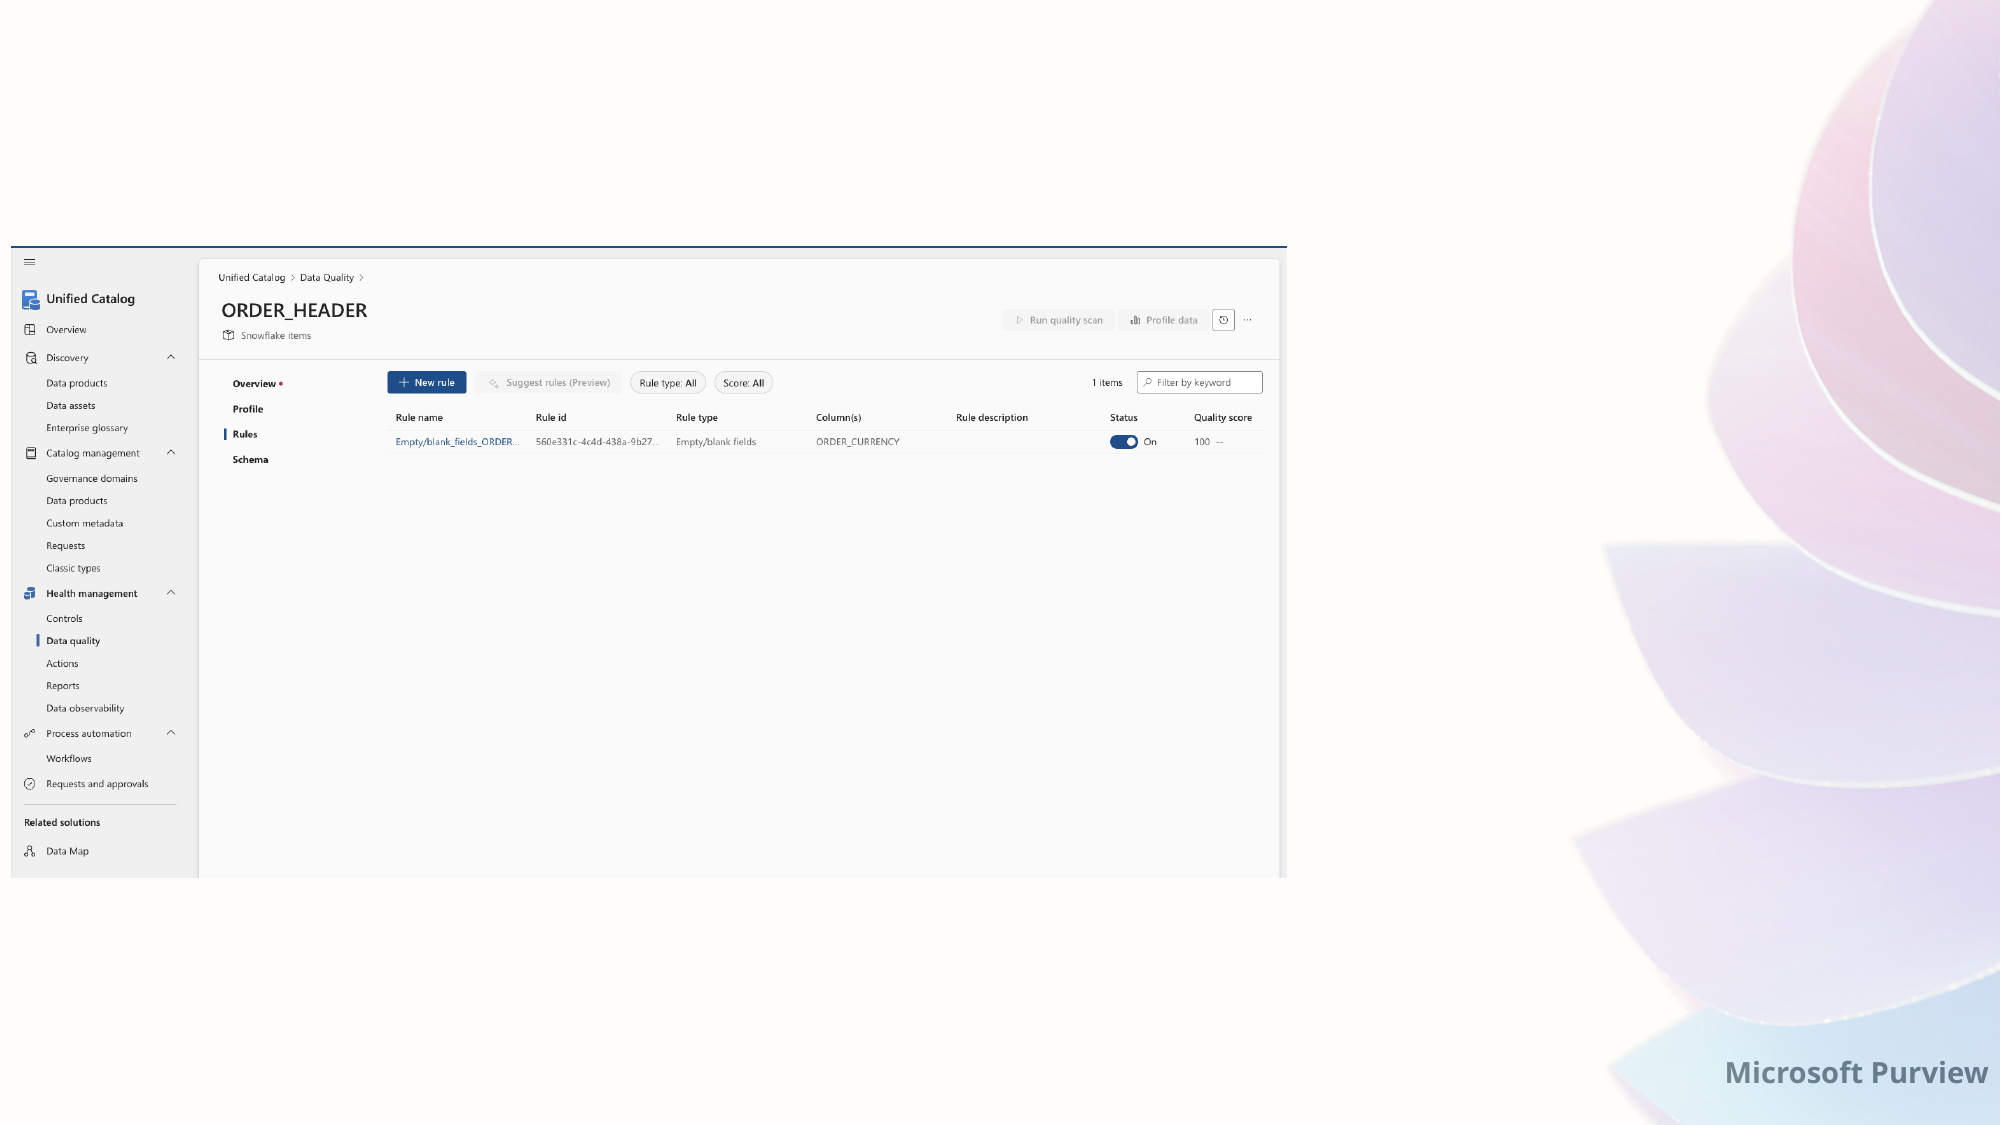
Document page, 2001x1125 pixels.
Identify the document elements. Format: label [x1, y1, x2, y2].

picture [11, 246, 1287, 879]
